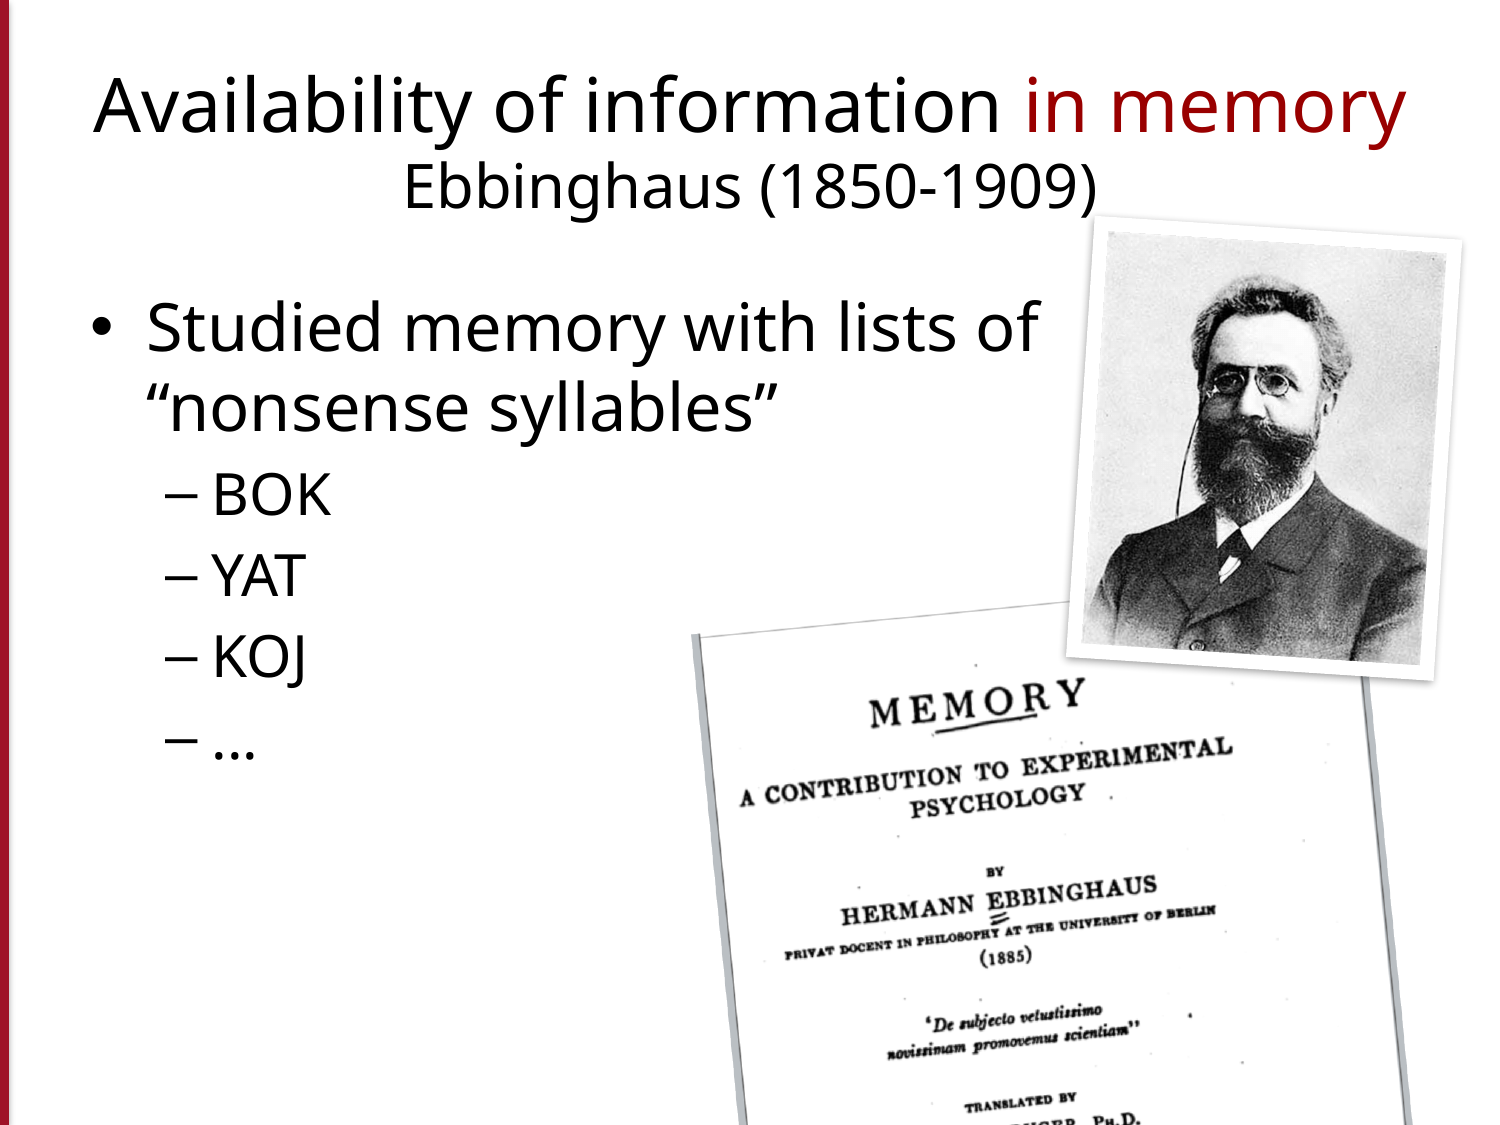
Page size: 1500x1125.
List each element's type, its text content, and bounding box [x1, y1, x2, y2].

title Availability of information in memory Ebbinghaus (1850-1909) [75, 45, 1425, 233]
list Studied memory with lists of “nonsense syllables” BOK YAT KOJ ... [75, 277, 1060, 1055]
picture [691, 232, 1446, 1125]
